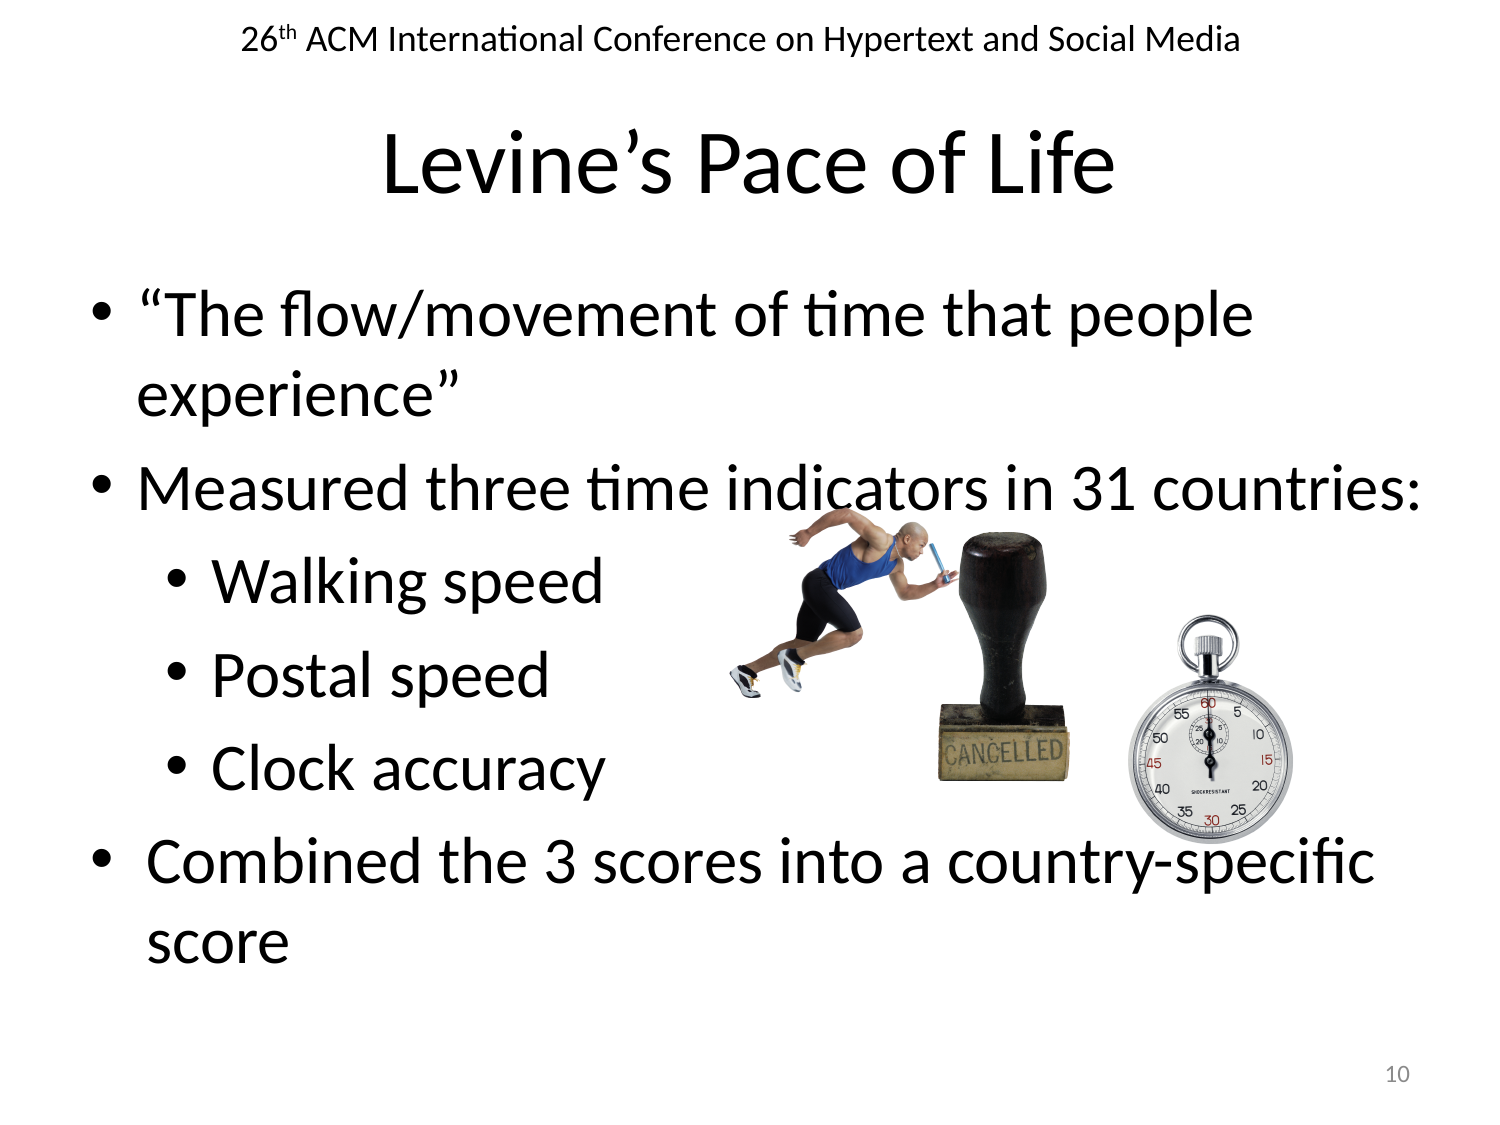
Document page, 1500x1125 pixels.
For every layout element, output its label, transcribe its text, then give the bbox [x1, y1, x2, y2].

picture [1123, 609, 1299, 849]
picture [725, 503, 1076, 786]
list “The flow/movement of time that people experience” Measured three time indicators in 31 countries: Walking speed Postal speed Clock accuracy Combined the 3 scores into a country-specific score [75, 262, 1500, 1005]
slide_number 9 [1074, 1042, 1425, 1103]
title Levine’s Pace of Life [75, 63, 1425, 252]
